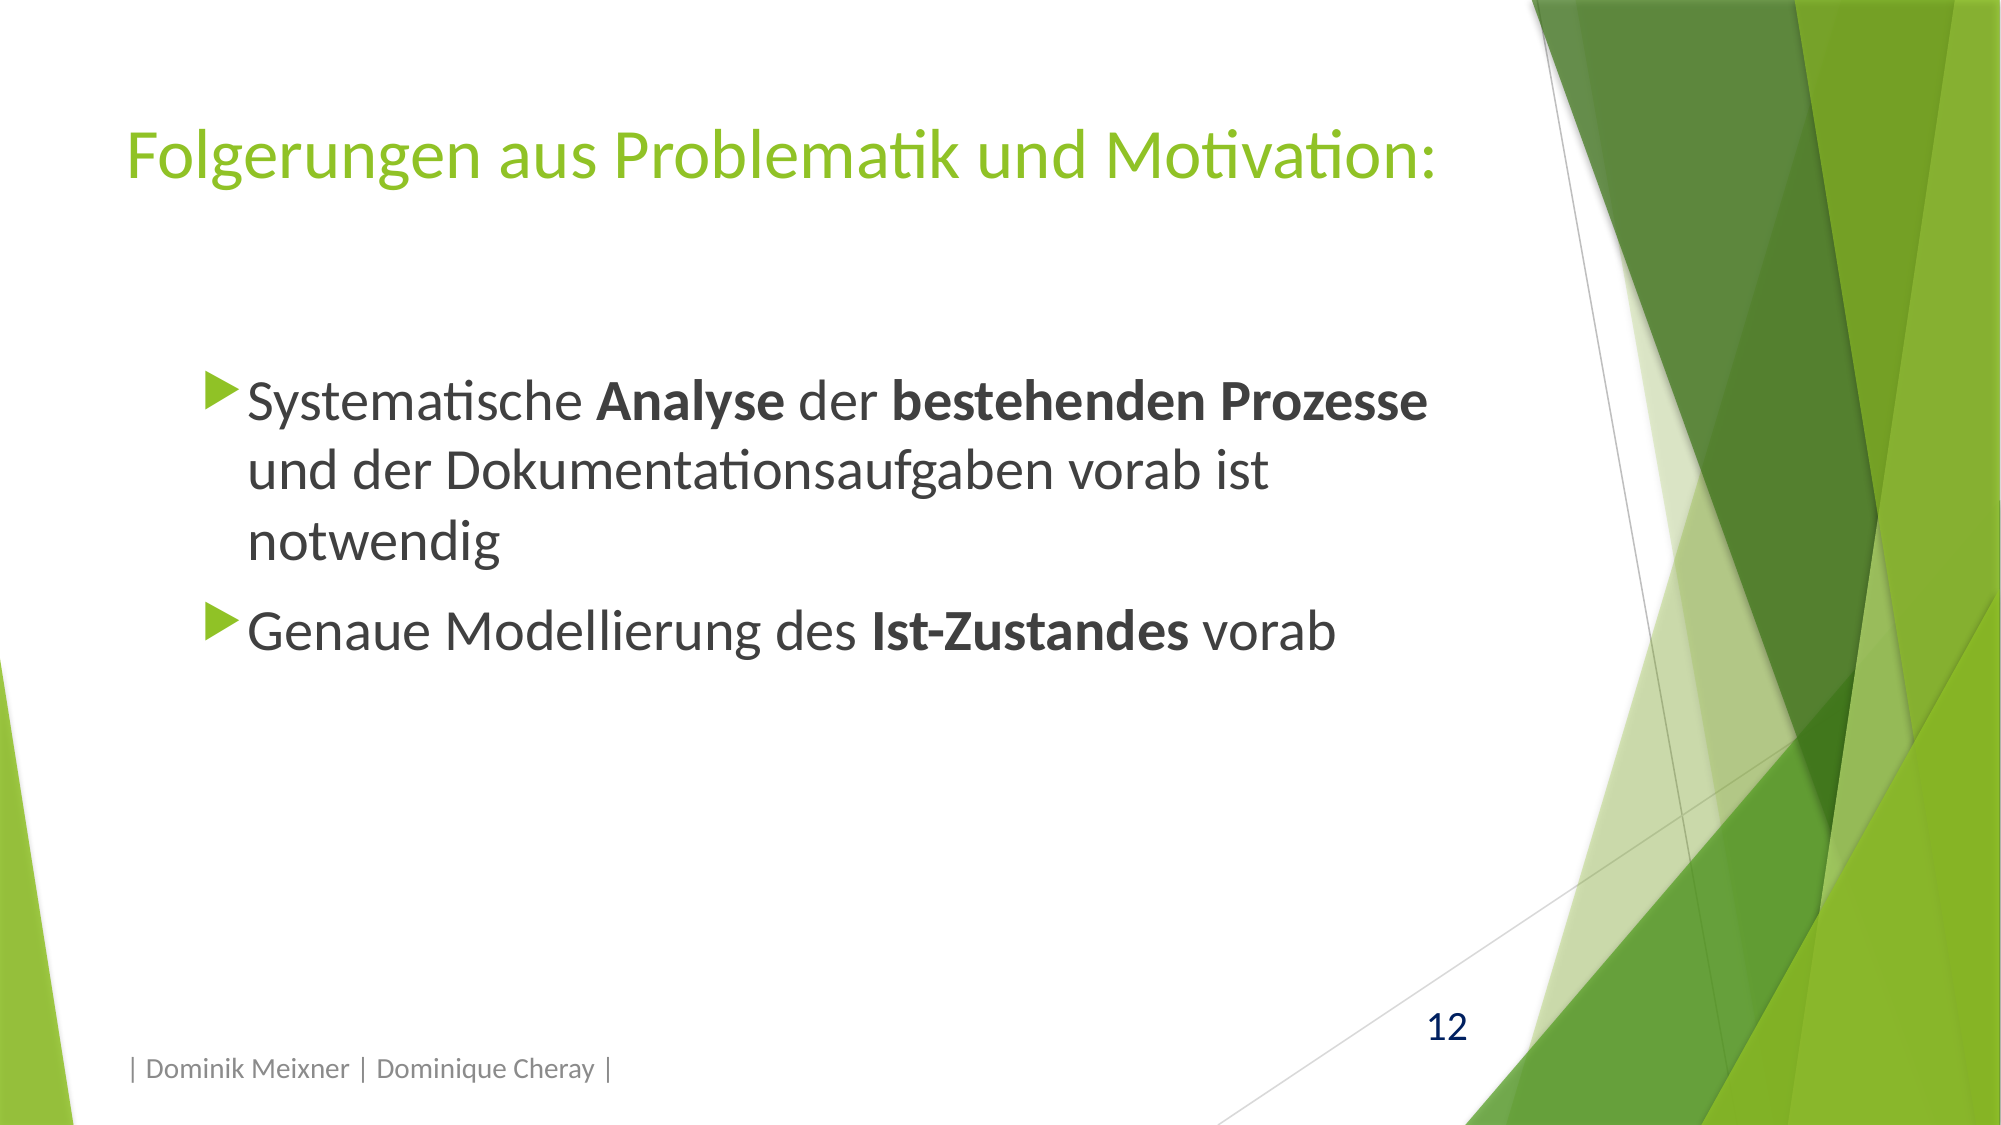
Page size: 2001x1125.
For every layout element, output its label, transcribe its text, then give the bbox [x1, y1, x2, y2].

footer | Dominik Meixner | Dominique Cheray | [111, 1036, 1145, 1097]
list Systematische Analyse der bestehenden Prozesse und der Dokumentationsaufgaben vorab ist notwendig Genaue Modellierung des Ist-Zustandes vorab [111, 354, 1522, 992]
title Folgerungen aus Problematik und Motivation: [111, 99, 1545, 317]
